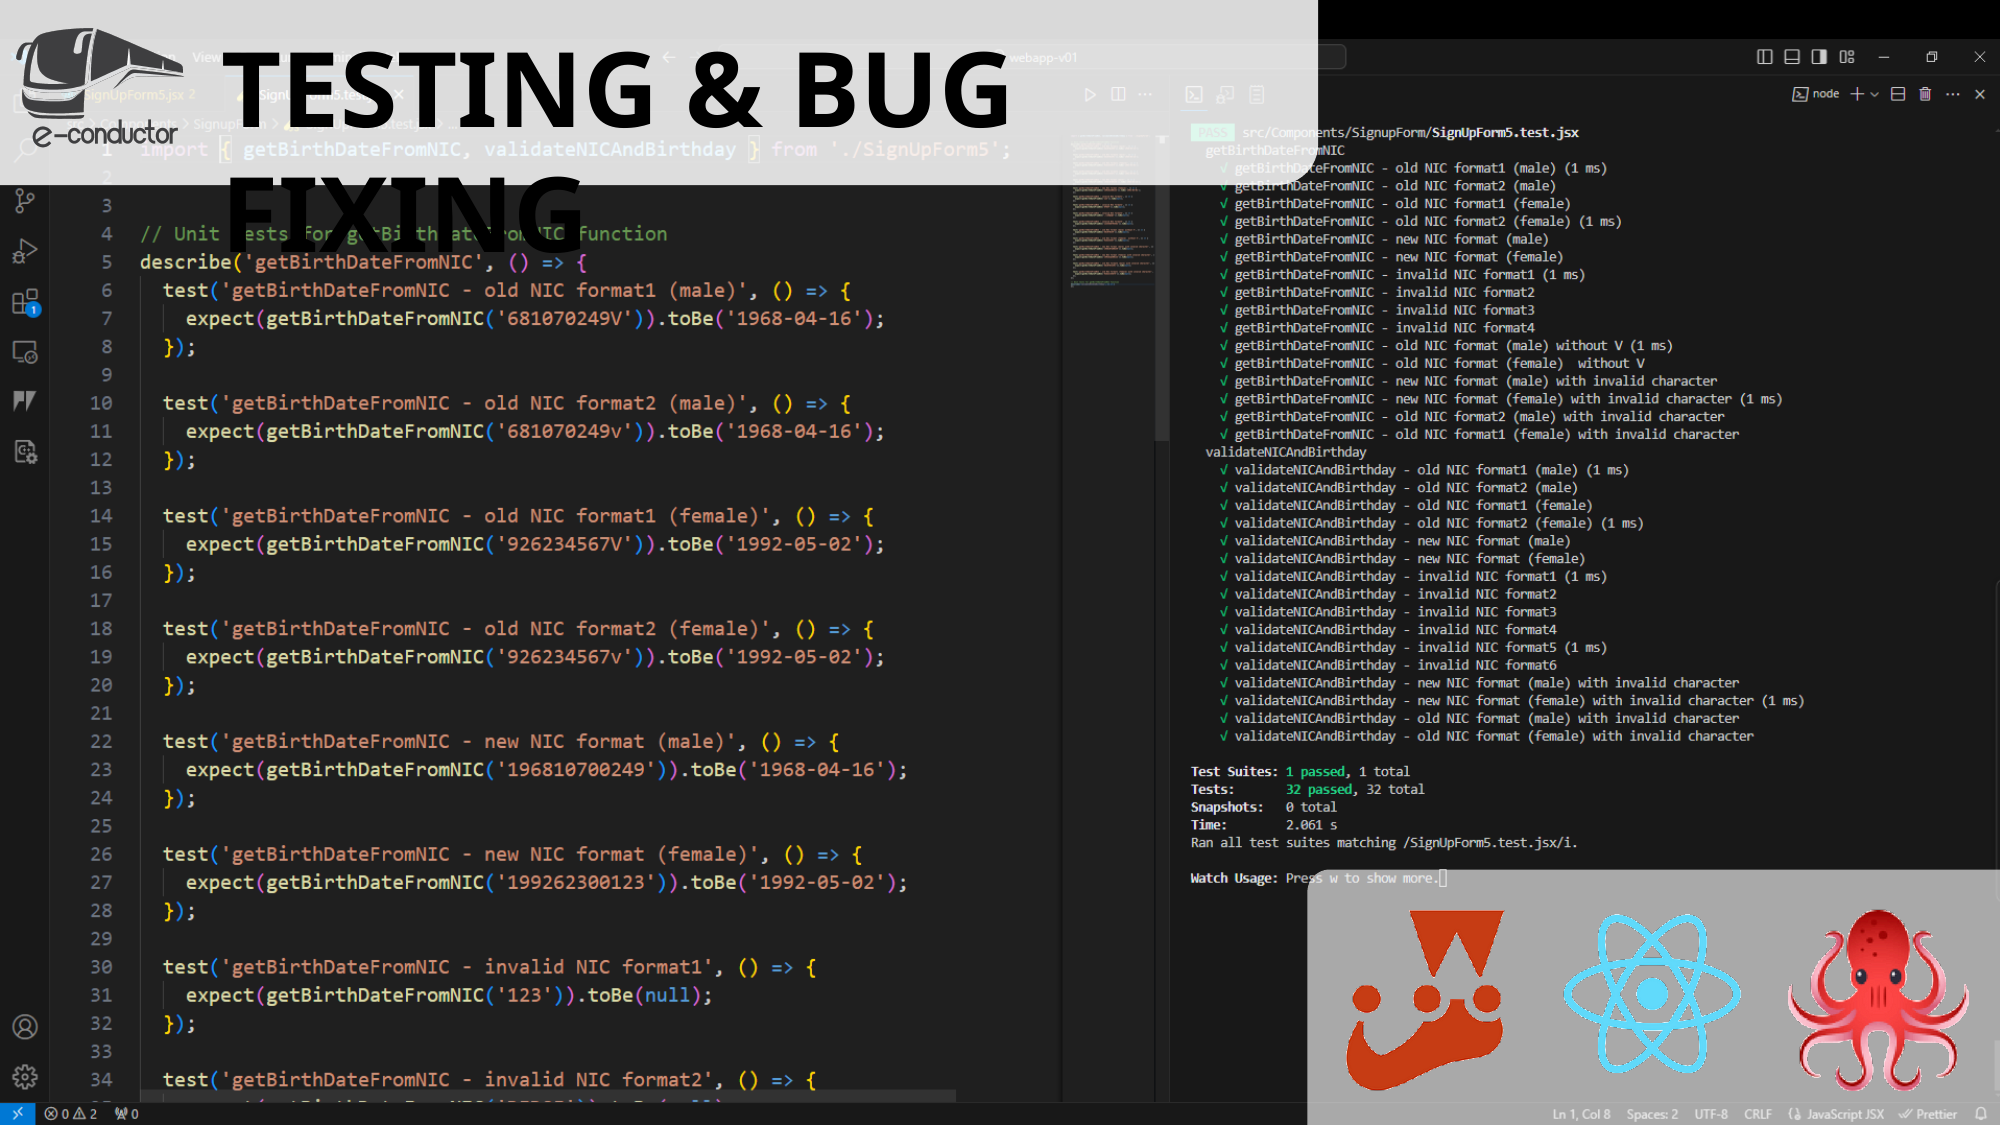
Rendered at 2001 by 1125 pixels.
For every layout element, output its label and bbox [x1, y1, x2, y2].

text_box [0, 0, 1319, 185]
text_box [1307, 869, 2000, 1125]
picture [0, 39, 2000, 1125]
